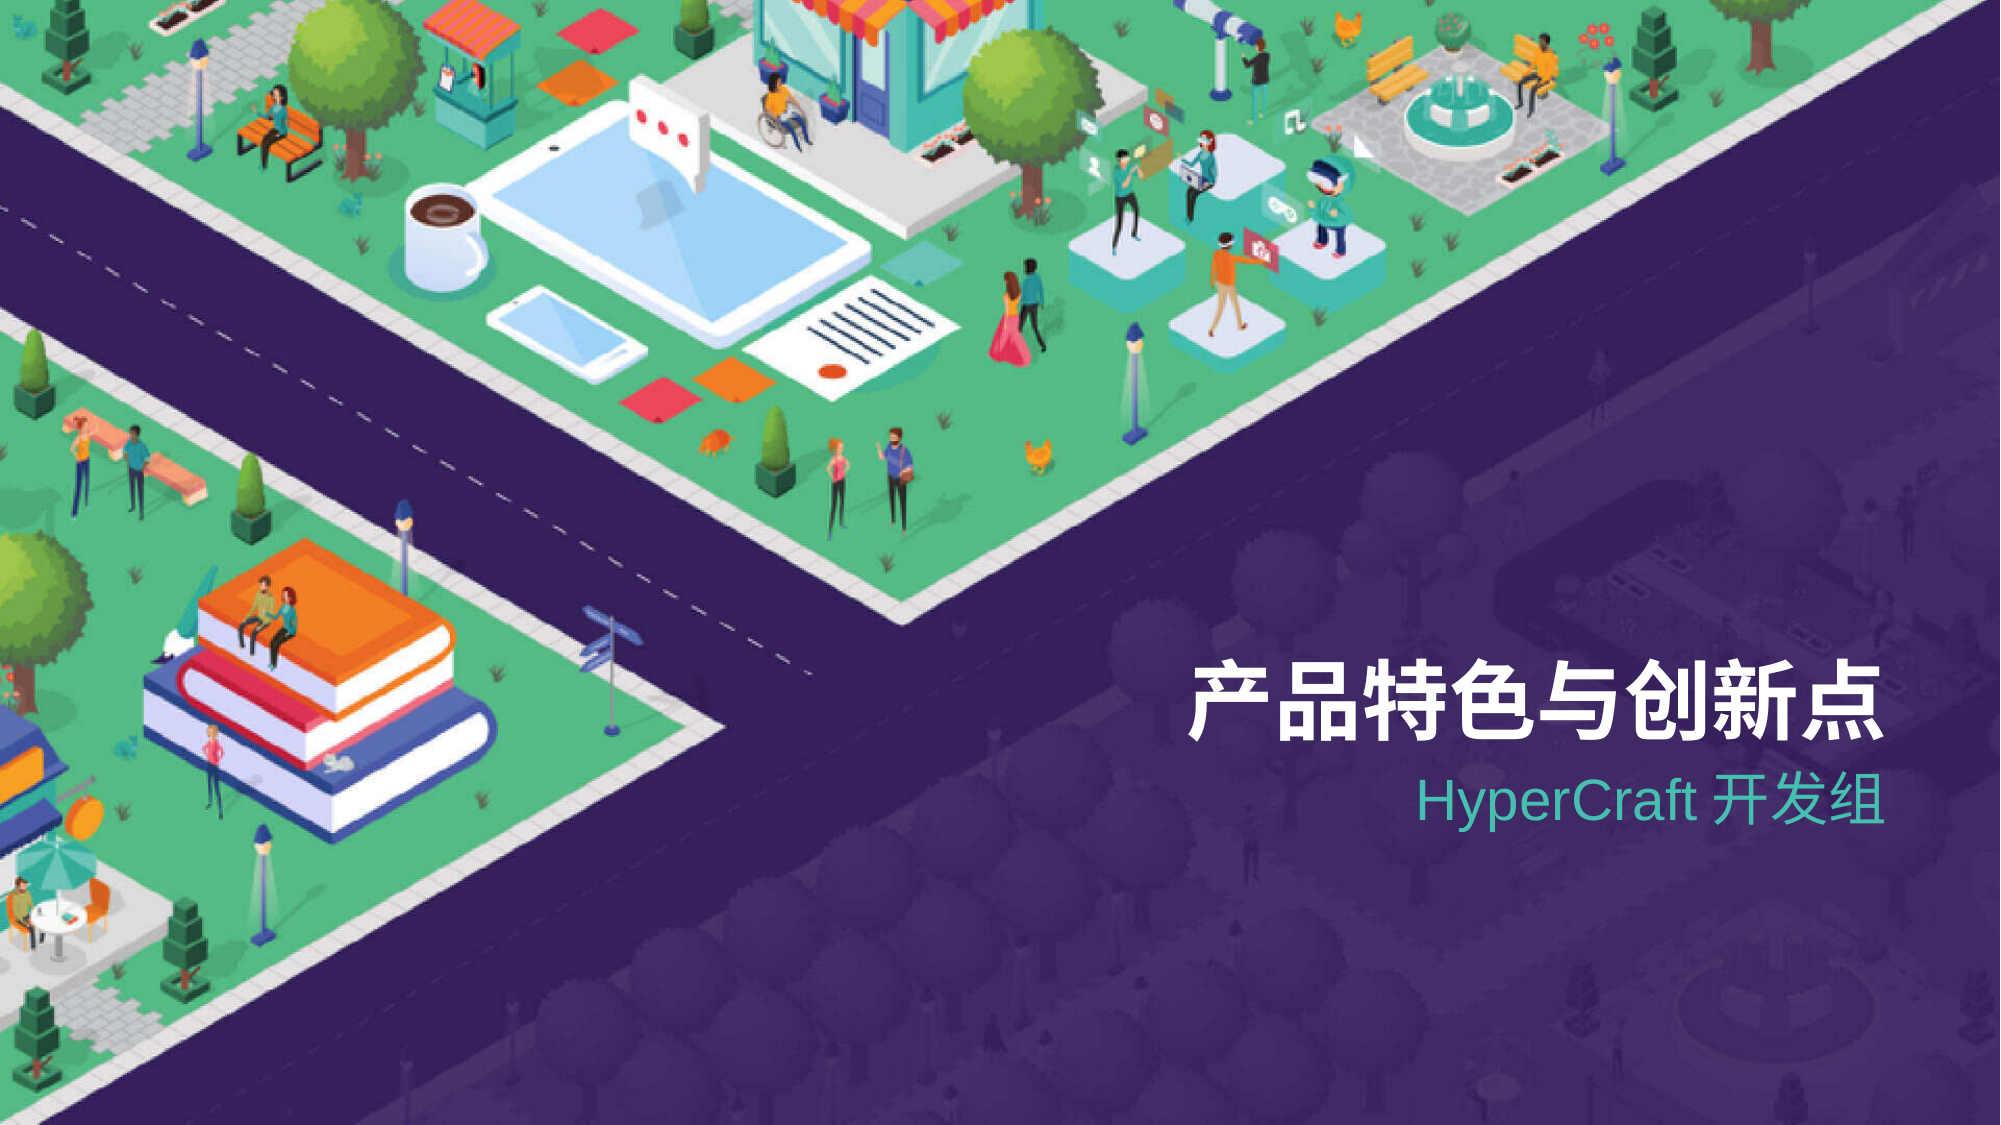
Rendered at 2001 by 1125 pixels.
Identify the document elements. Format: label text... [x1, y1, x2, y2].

picture [0, 0, 2000, 1125]
list 产品特色与创新点 [1062, 560, 1887, 753]
list HyperCraft开发组 [1062, 770, 1887, 944]
